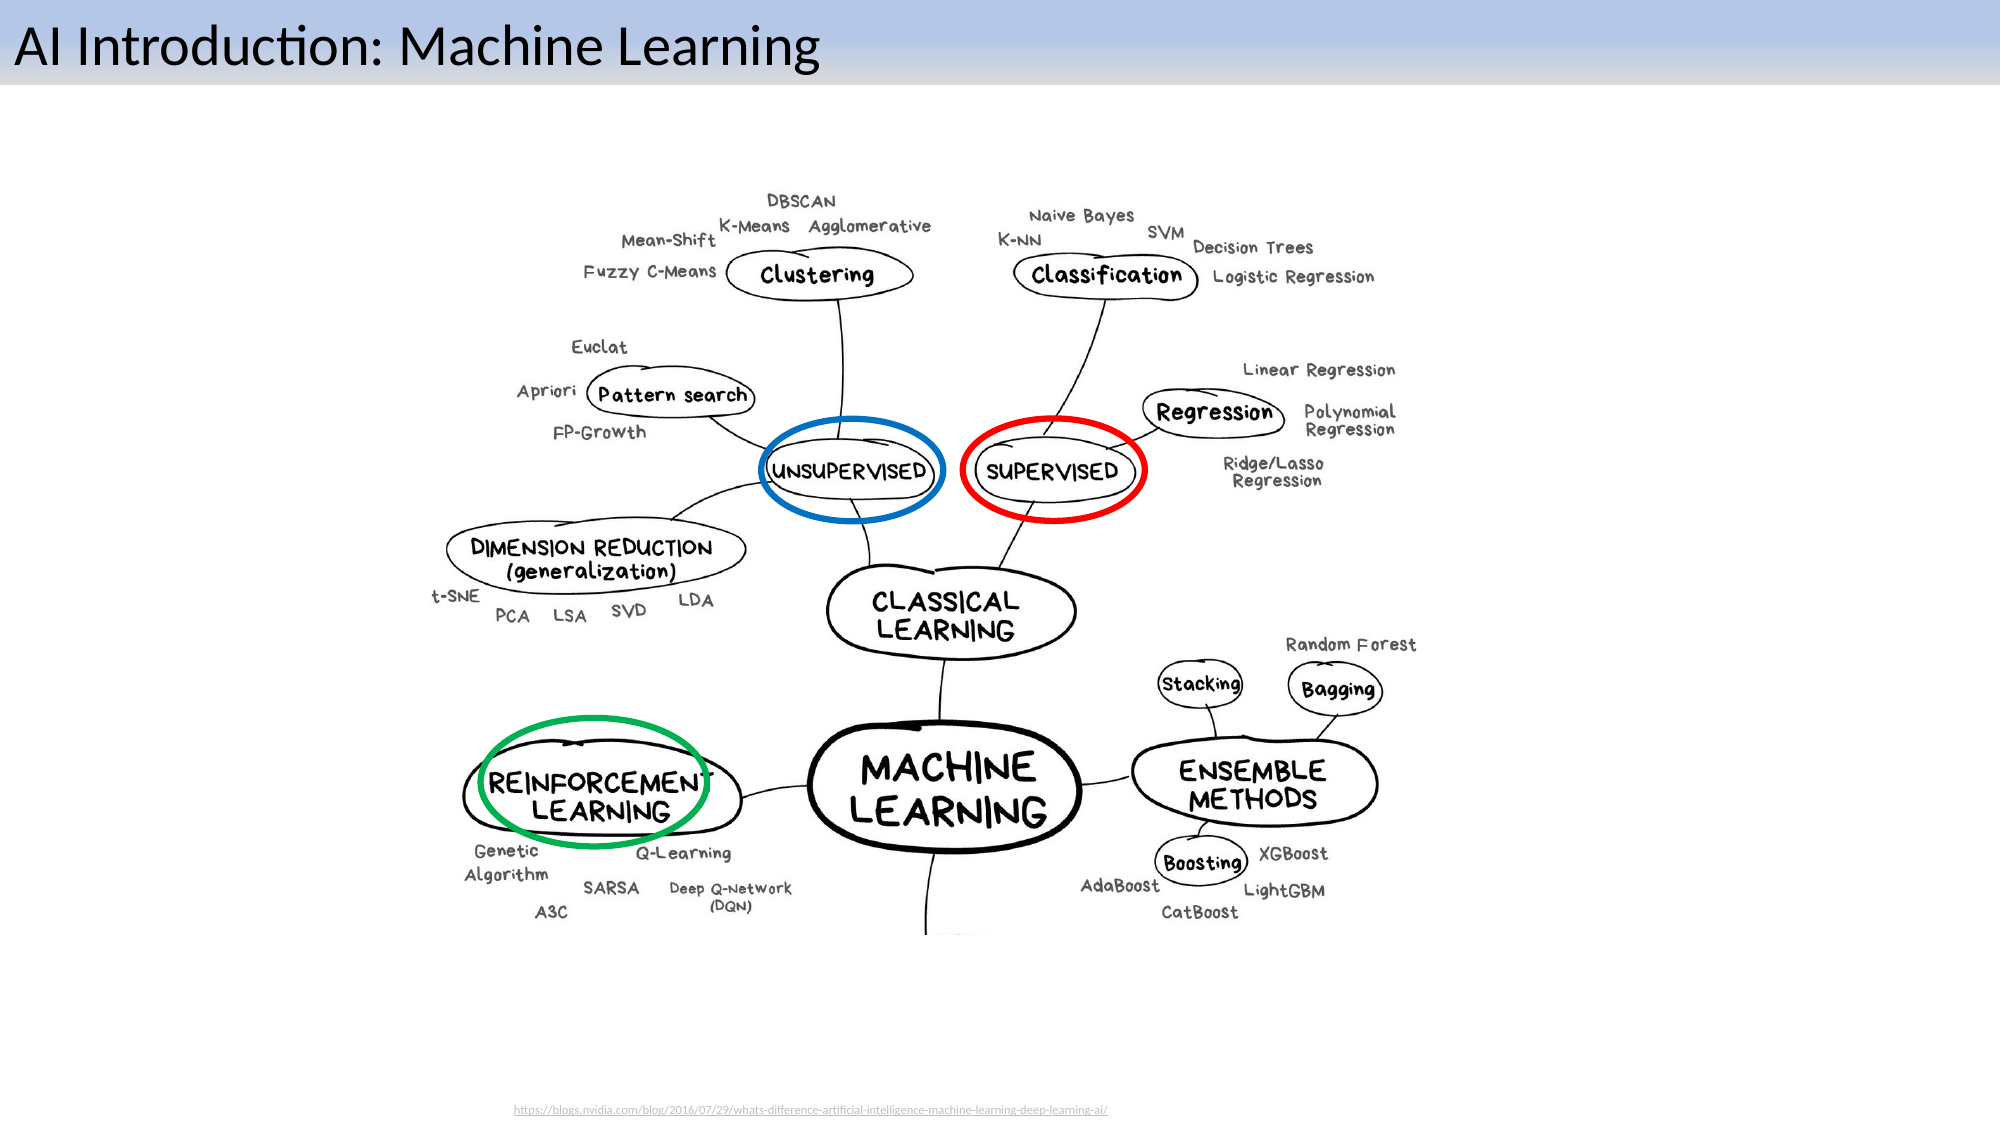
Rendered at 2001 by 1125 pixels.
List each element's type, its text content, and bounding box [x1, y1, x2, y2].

text_box AI Introduction: Machine Learning [0, 0, 2000, 85]
picture [430, 190, 1417, 935]
text_box https://blogs.nvidia.com/blog/2016/07/29/whats-difference-artificial-intelligence-machine-learning-deep-learning-ai/ [499, 1094, 1500, 1125]
